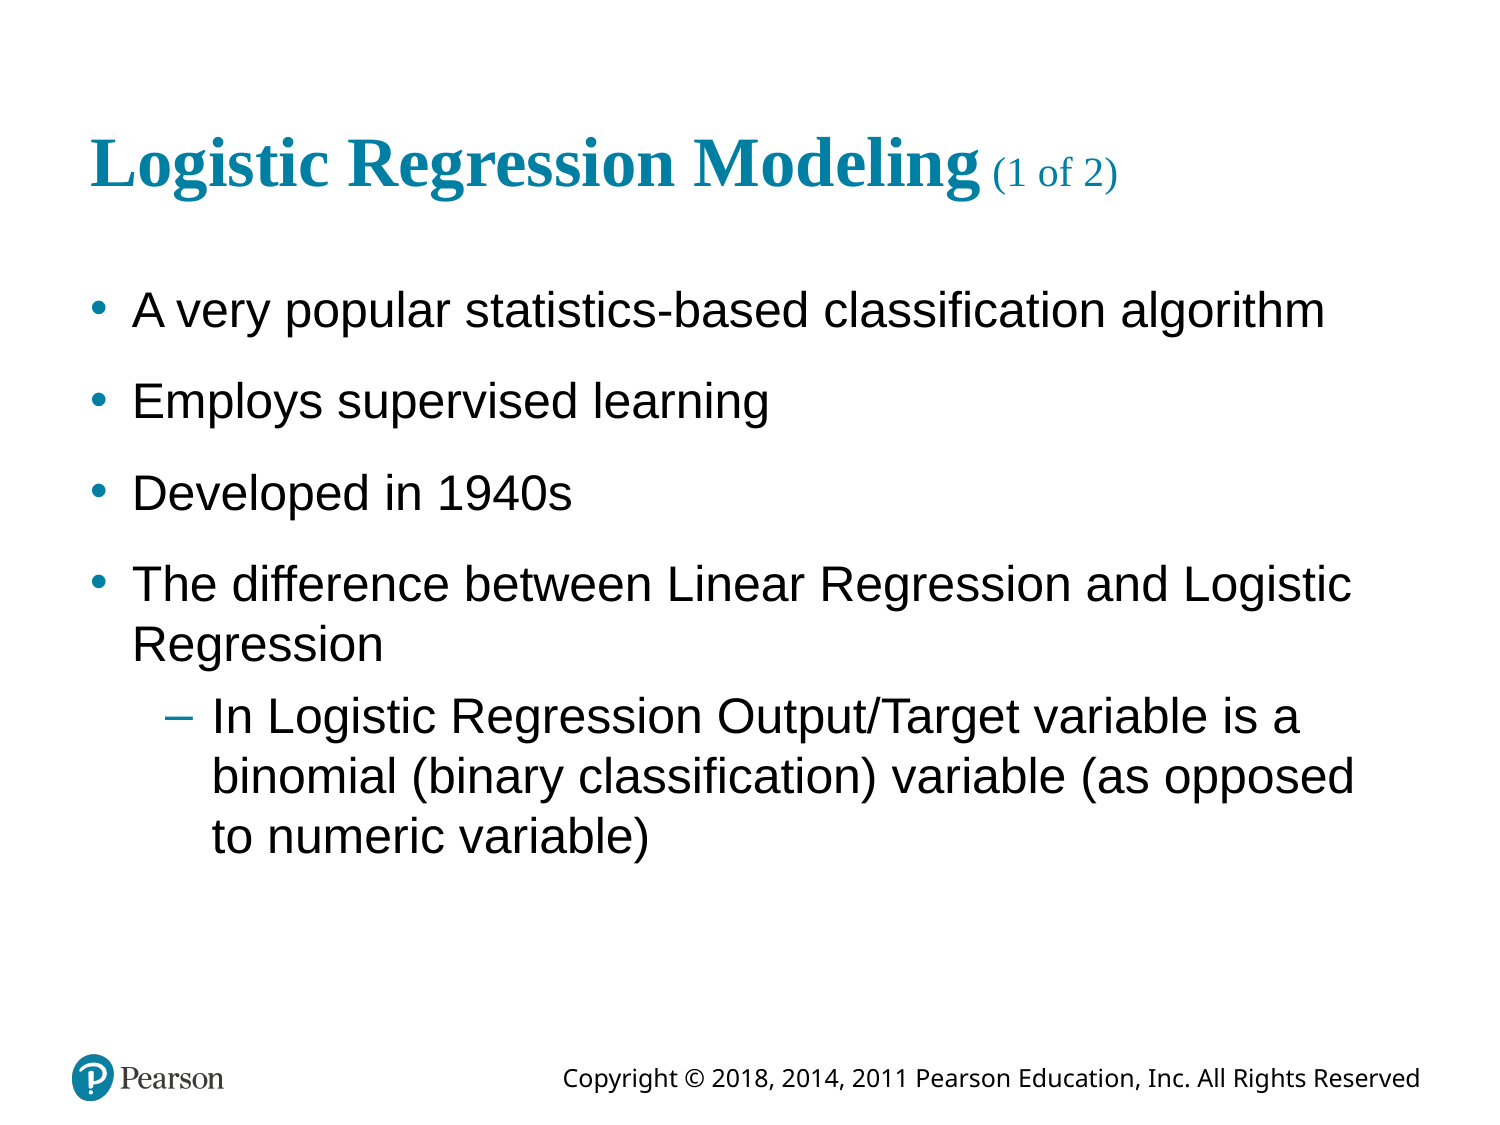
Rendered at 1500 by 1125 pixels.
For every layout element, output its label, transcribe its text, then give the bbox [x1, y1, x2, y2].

picture [98, 1054, 224, 1101]
picture [80, 1063, 106, 1088]
picture [72, 1087, 83, 1101]
list A very popular statistics-based classification algorithm Employs supervised learning Developed in 1940s The difference between Linear Regression and Logistic Regression In Logistic Regression Output/Target variable is a binomial (binary classification) variable (as opposed to numeric variable) [75, 262, 1425, 1026]
picture [72, 1054, 88, 1070]
title Logistic Regression Modeling (1 of 2) [75, 35, 1425, 216]
